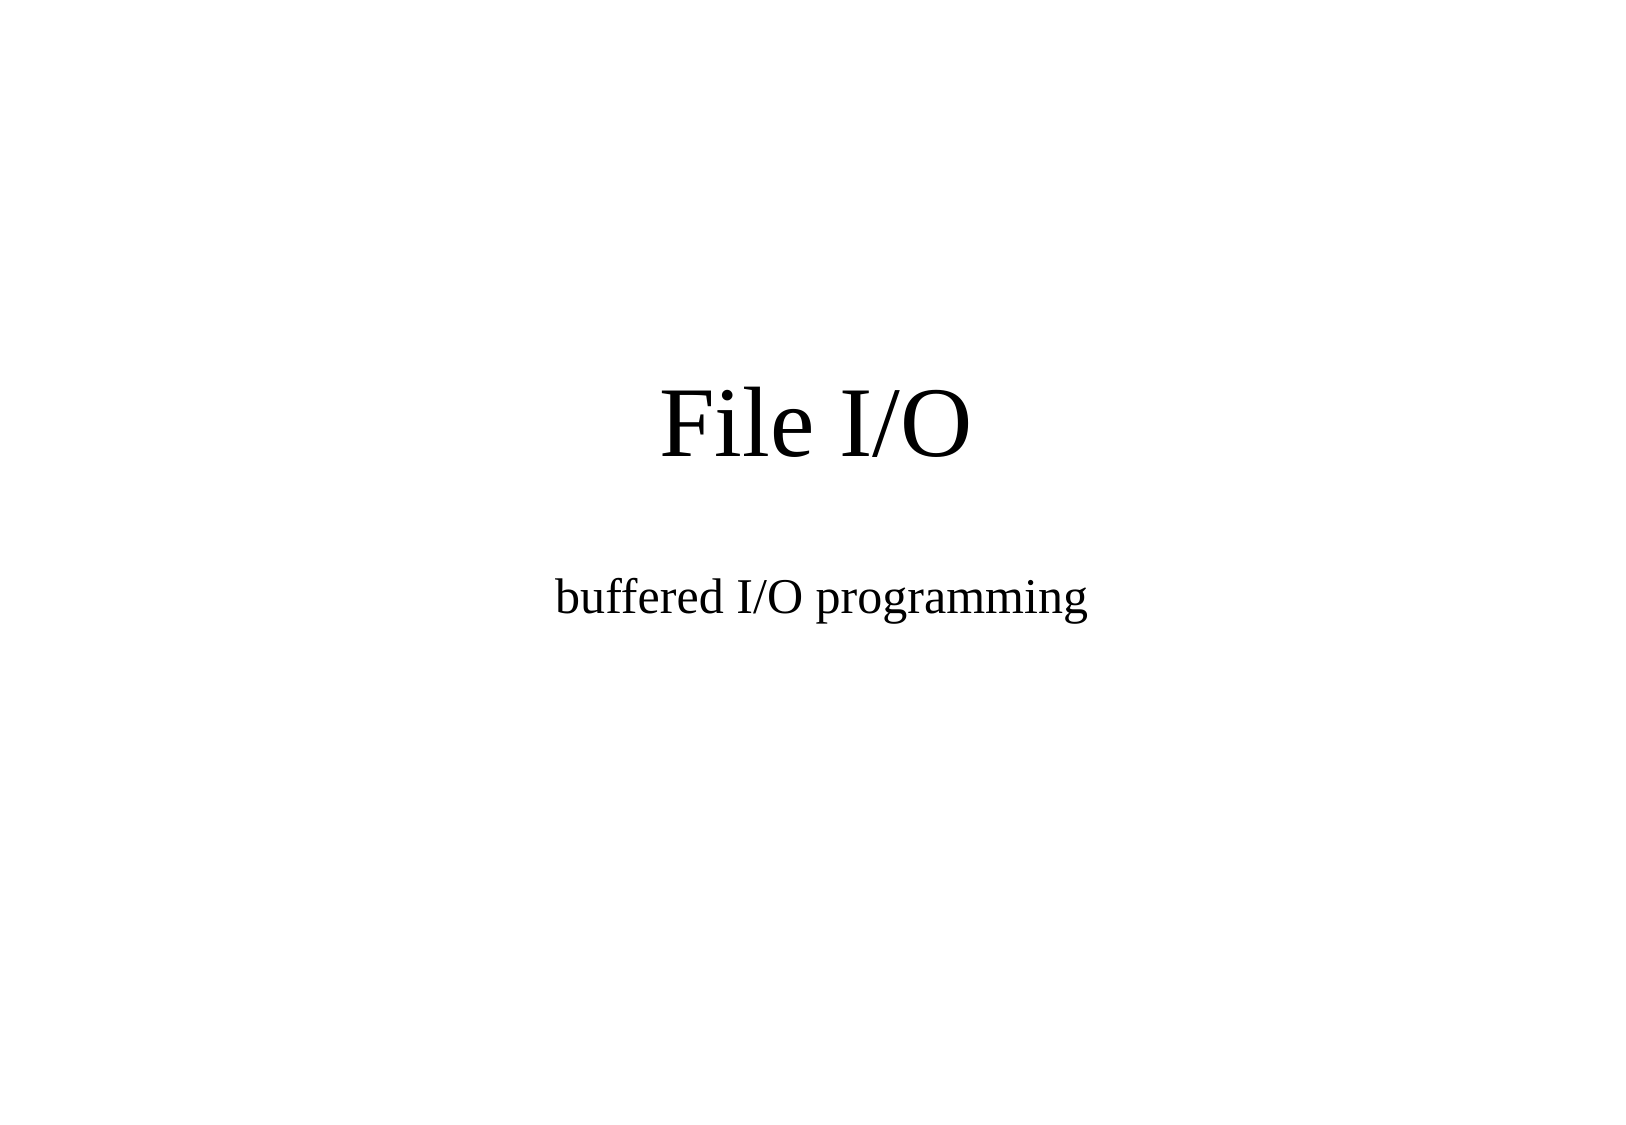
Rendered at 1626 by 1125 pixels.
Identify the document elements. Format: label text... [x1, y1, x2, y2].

title File I/O [294, 356, 1338, 492]
subtitle buffered I/O programming [476, 533, 1168, 655]
